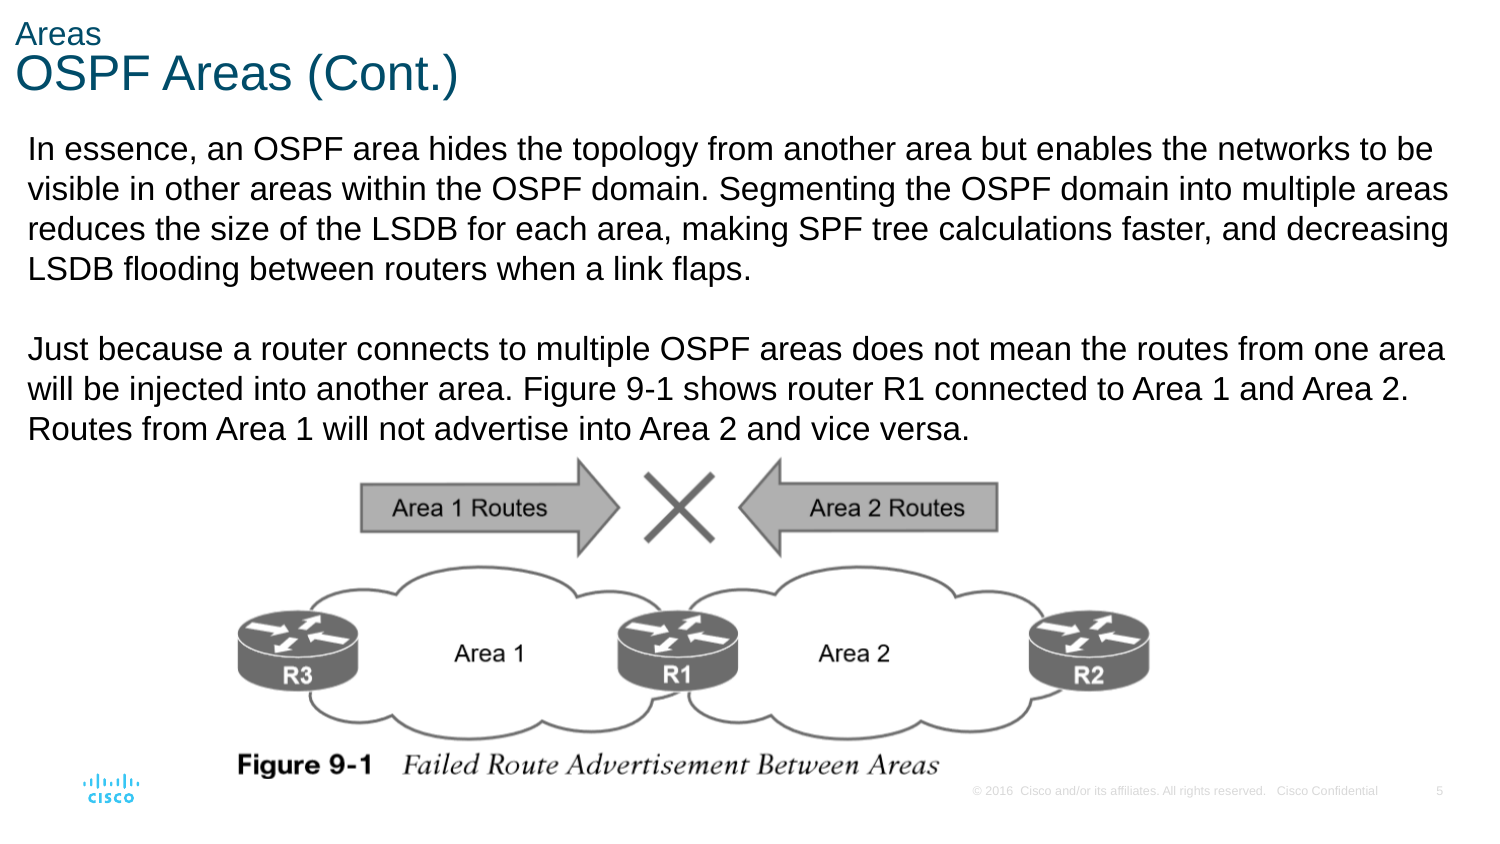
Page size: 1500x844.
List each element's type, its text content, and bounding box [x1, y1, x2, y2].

text_box In essence, an OSPF area hides the topology from another area but enables the networks to be visible in other areas within the OSPF domain. Segmenting the OSPF domain into multiple areas reduces the size of the LSDB for each area, making SPF tree calculations faster, and decreasing LSDB flooding between routers when a link flaps. Just because a router connects to multiple OSPF areas does not mean the routes from one area will be injected into another area. Figure 9-1 shows router R1 connected to Area 1 and Area 2. Routes from Area 1 will not advertise into Area 2 and vice versa. [12, 120, 1479, 455]
picture [234, 448, 1169, 779]
title Areas OSPF Areas (Cont.) [0, 0, 1369, 121]
